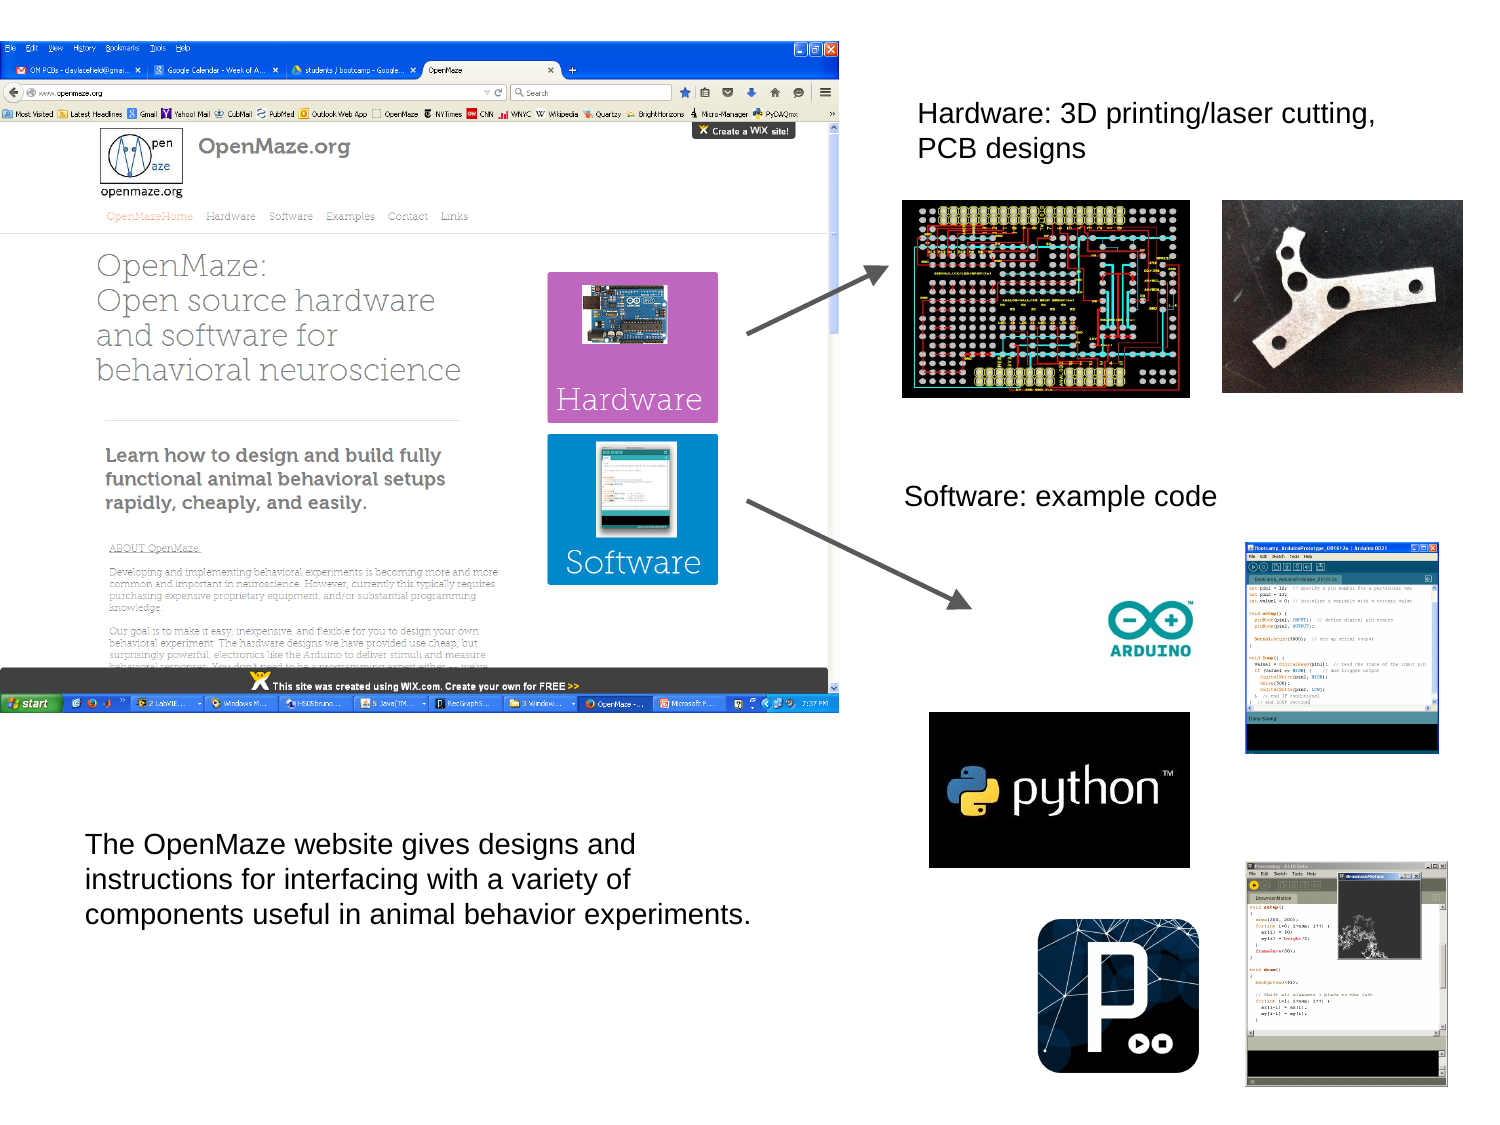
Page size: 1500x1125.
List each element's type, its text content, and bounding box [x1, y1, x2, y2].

picture [1245, 542, 1440, 754]
text_box Hardware: 3D printing/laser cutting, PCB designs [902, 86, 1417, 172]
picture [929, 711, 1191, 868]
picture [1098, 590, 1202, 664]
picture [1245, 860, 1448, 1087]
picture [1221, 200, 1463, 393]
picture [0, 41, 839, 713]
picture [1035, 916, 1202, 1076]
picture [902, 200, 1191, 398]
text_box Software: example code [889, 470, 1299, 520]
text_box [746, 500, 973, 610]
text_box The OpenMaze website gives designs and instructions for interfacing with a variety of components useful in animal behavior experiments. [70, 818, 773, 938]
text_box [746, 265, 890, 335]
